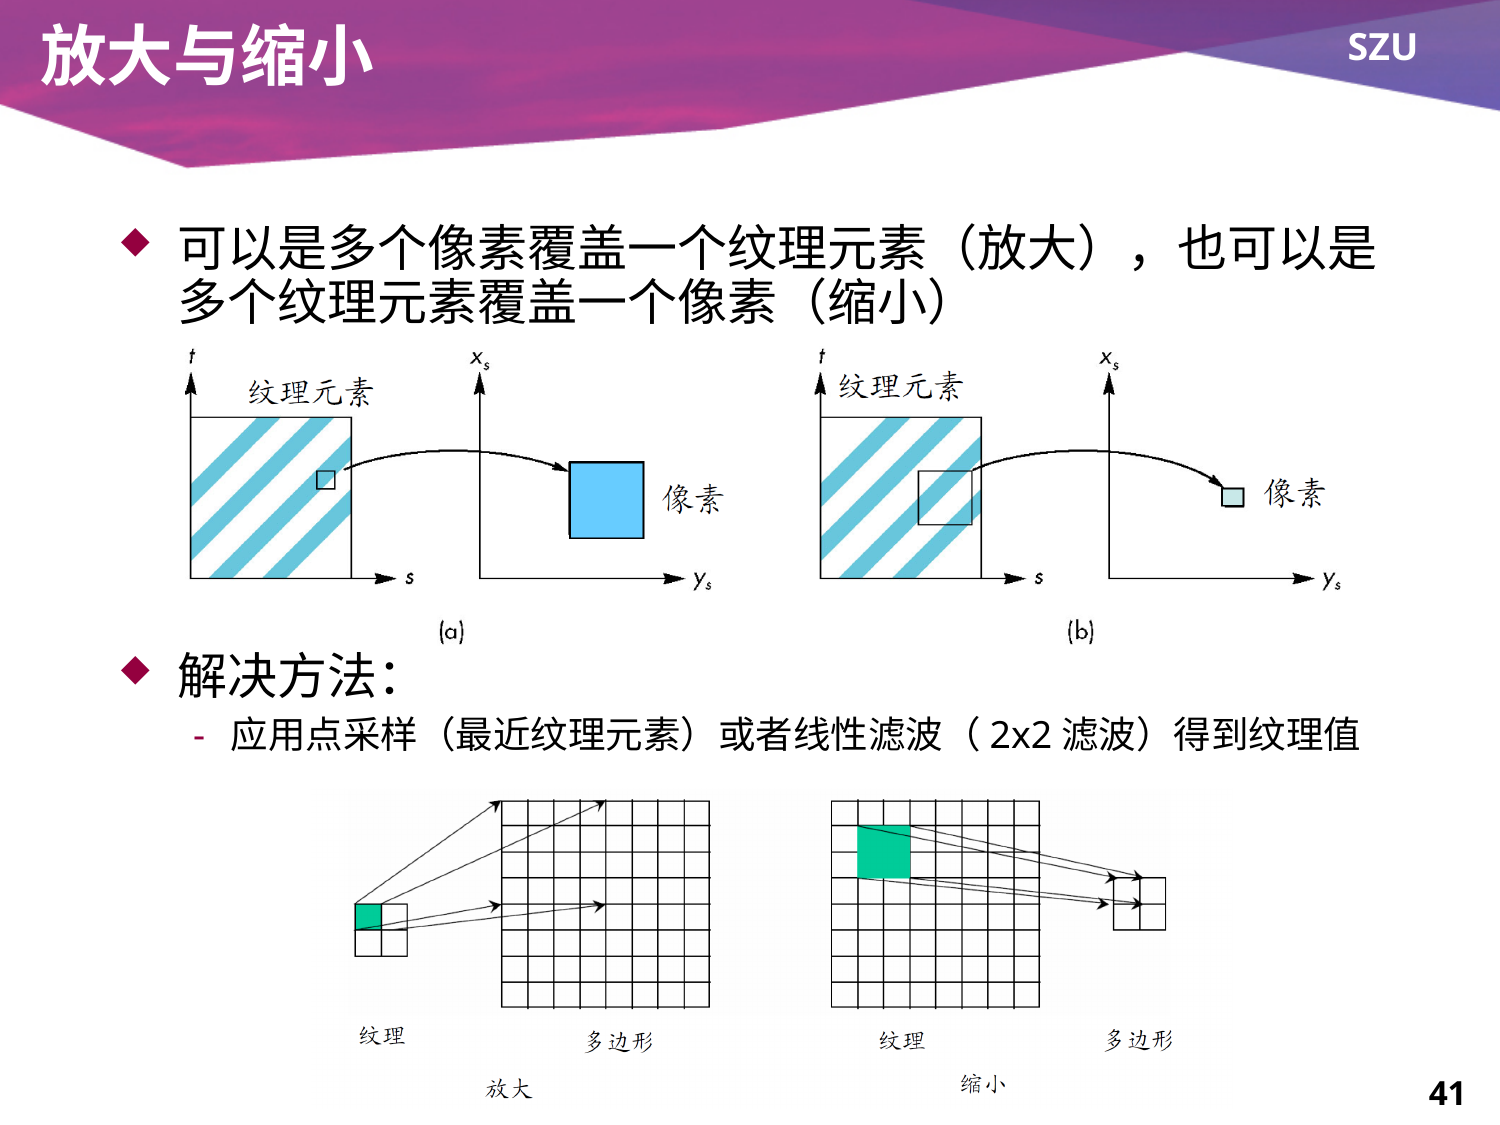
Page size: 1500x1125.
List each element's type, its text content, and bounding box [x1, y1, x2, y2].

picture [0, 0, 1500, 1125]
list 可以是多个像素覆盖一个纹理元素（放大），也可以是多个纹理元素覆盖一个像素（缩小） 解决方法： 应用点采样（最近纹理元素）或者线性滤波（2x2滤波）得到纹理值 [103, 216, 1397, 930]
title 放大与缩小 [25, 15, 1320, 104]
slide_number 41 [1384, 1065, 1500, 1125]
